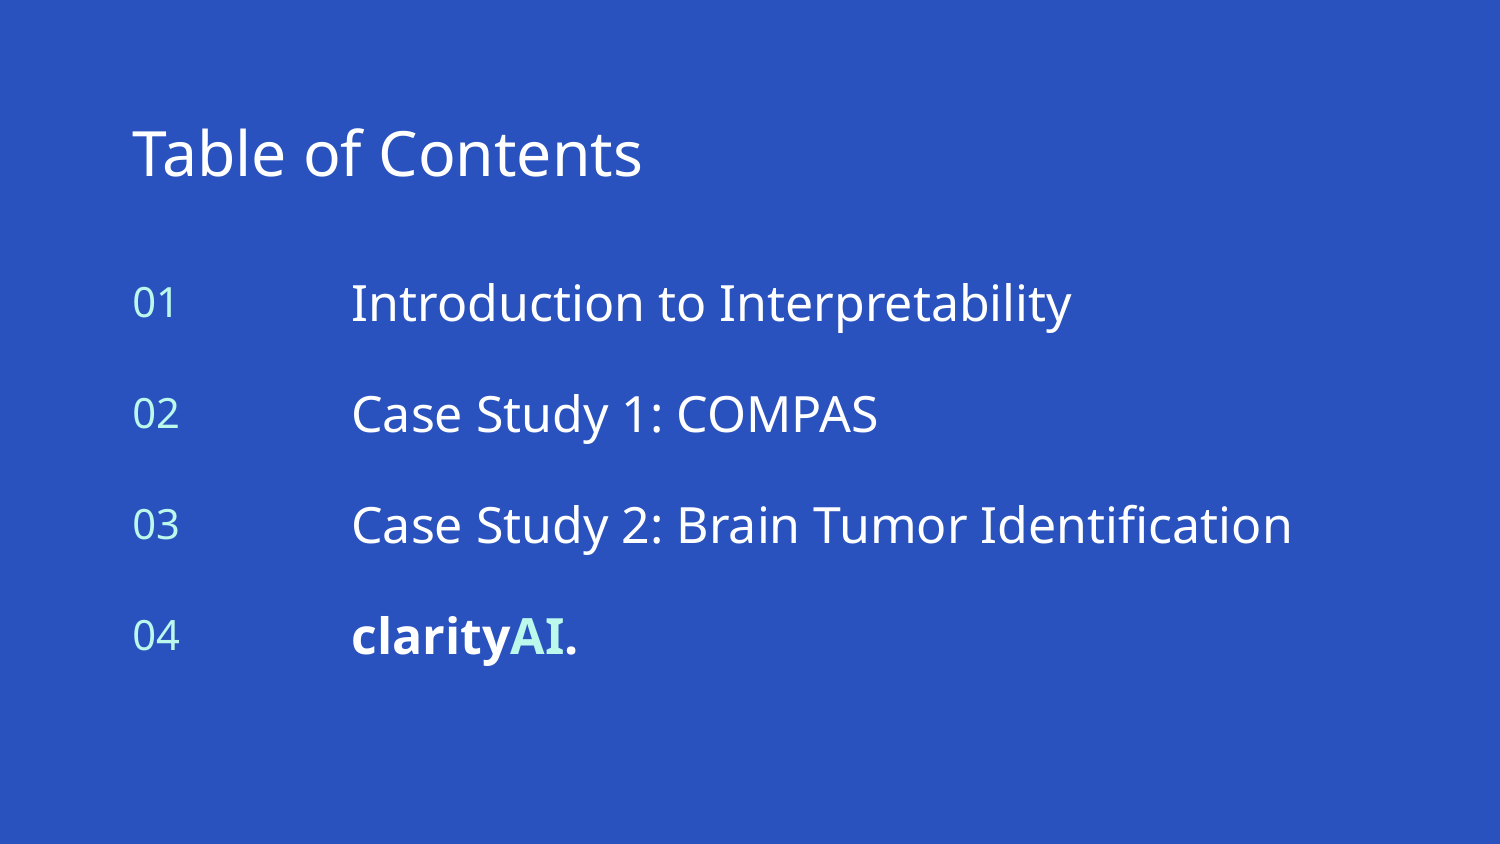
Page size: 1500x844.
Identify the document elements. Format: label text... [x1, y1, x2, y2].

text_box 01 [117, 253, 336, 340]
text_box 02 [117, 364, 336, 452]
text_box 03 [117, 476, 336, 563]
text_box Table of Contents [117, 87, 1383, 204]
text_box Introduction to Interpretability [336, 253, 1383, 340]
text_box 04 [117, 587, 336, 674]
text_box Case Study 1: COMPAS [336, 364, 1383, 452]
text_box clarityAI. [336, 587, 1383, 674]
text_box Case Study 2: Brain Tumor Identification [336, 476, 1383, 563]
